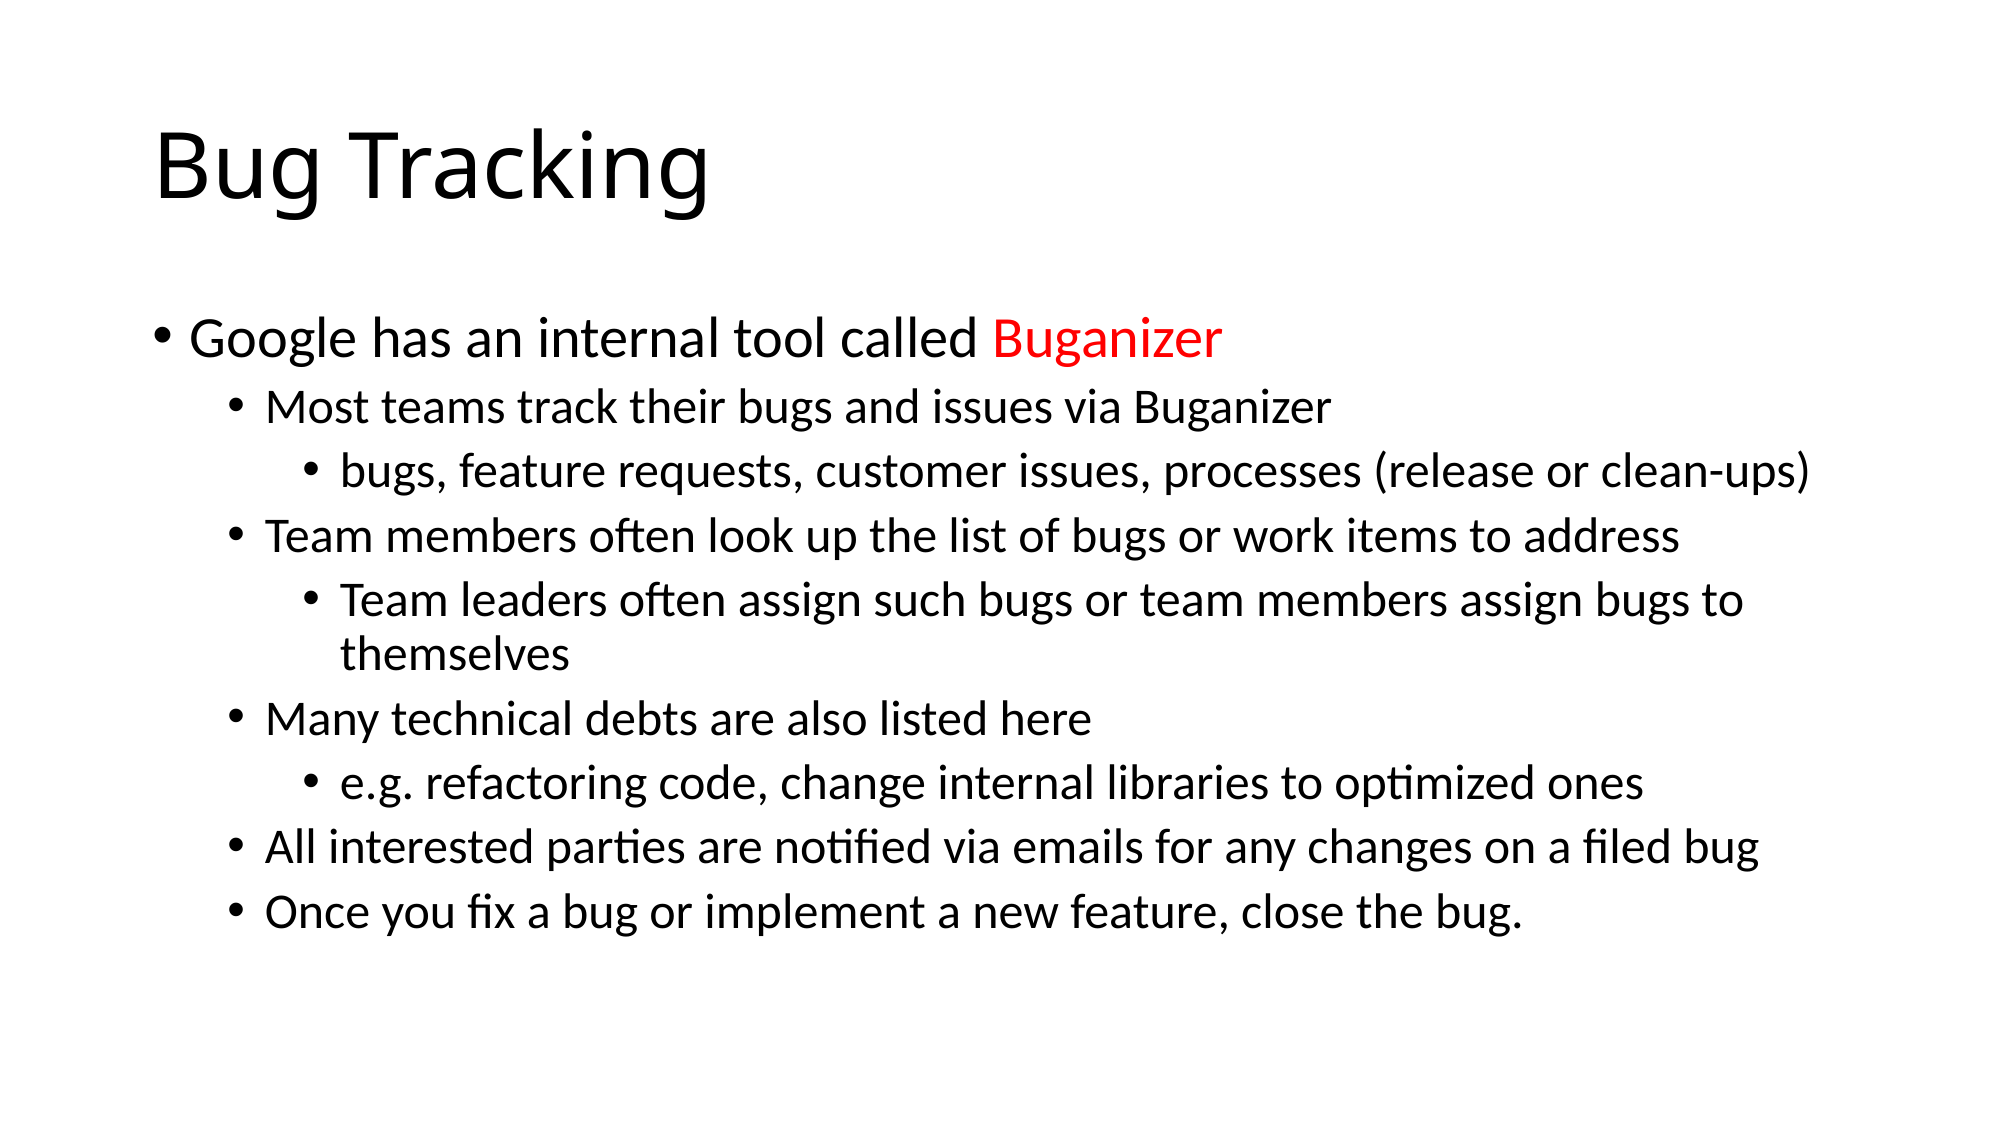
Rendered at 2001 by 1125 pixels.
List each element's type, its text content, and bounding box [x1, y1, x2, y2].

title Bug Tracking [137, 59, 1863, 278]
list Google has an internal tool called Buganizer Most teams track their bugs and issues via Buganizer bugs, feature requests, customer issues, processes (release or clean-ups) Team members often look up the list of bugs or work items to address Team leaders often assign such bugs or team members assign bugs to themselves Many technical debts are also listed here e.g. refactoring code, change internal libraries to optimized ones All interested parties are notified via emails for any changes on a filed bug Once you fix a bug or implement a new feature, close the bug. [137, 299, 1863, 1014]
